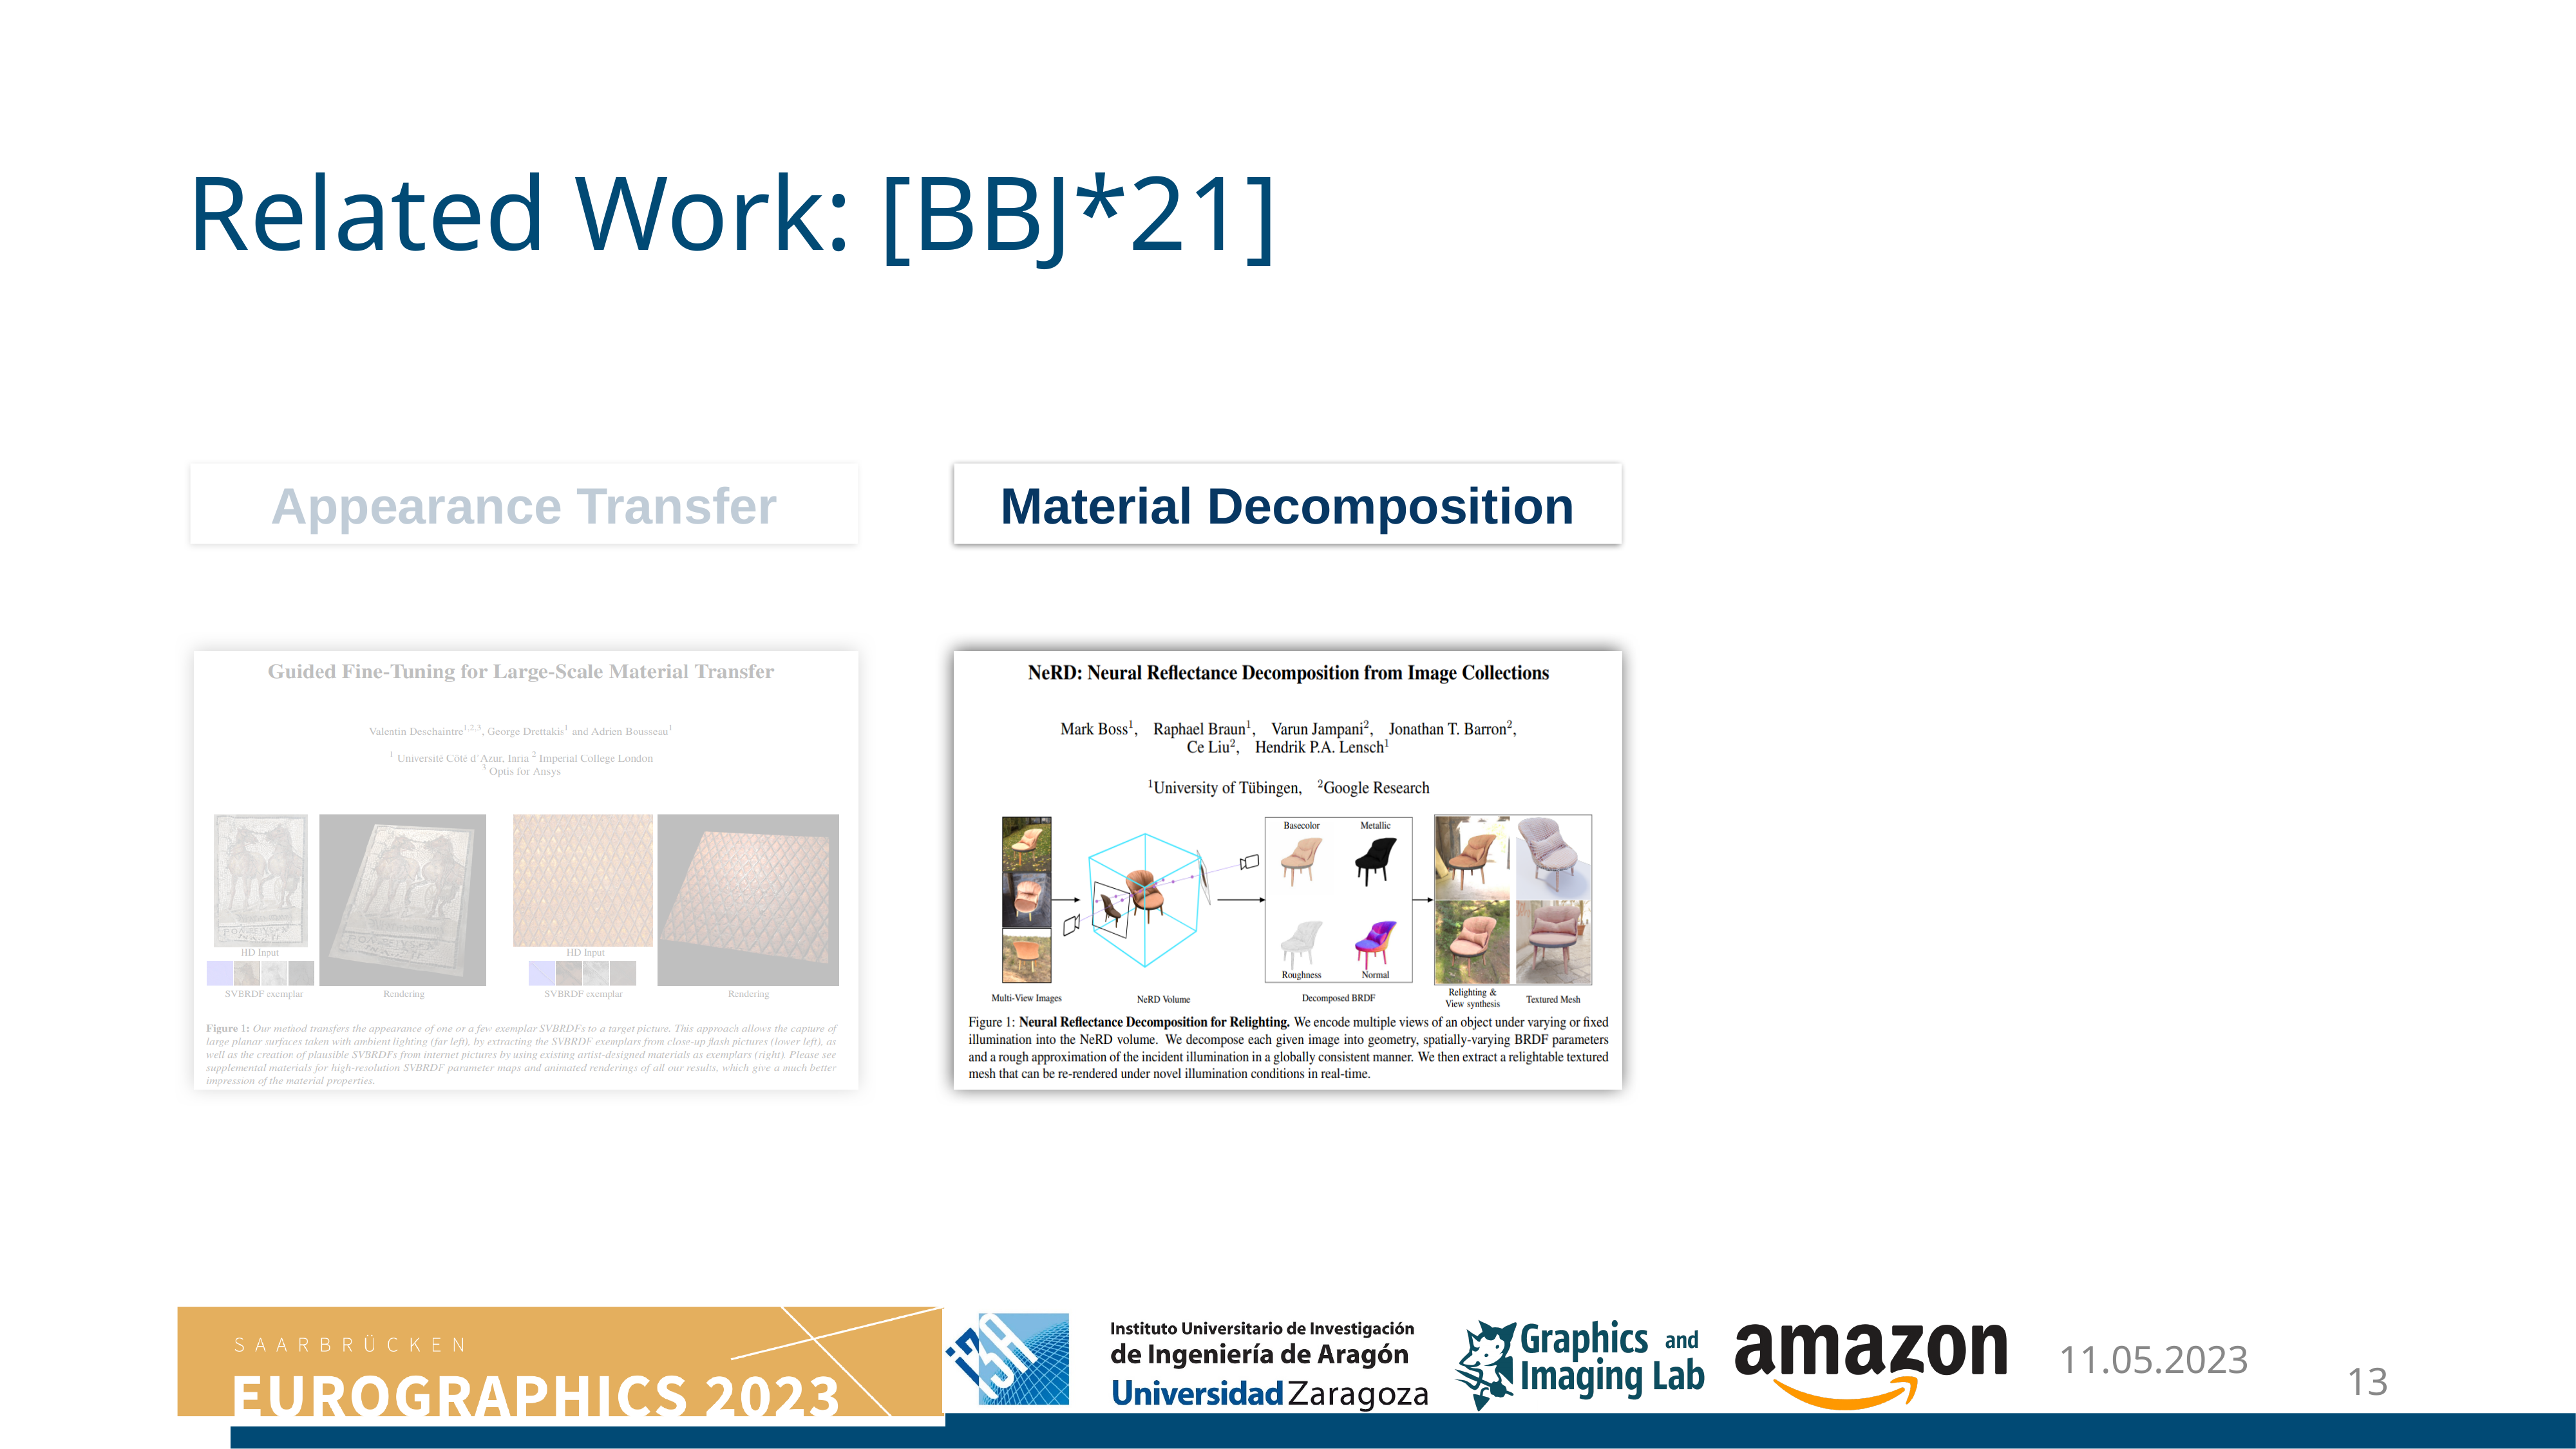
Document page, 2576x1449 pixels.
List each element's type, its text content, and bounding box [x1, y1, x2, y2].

picture [954, 650, 1622, 1090]
text_box Related Work: [BBJ*21] [177, 77, 2399, 357]
picture [194, 650, 858, 1090]
text_box 11.05.2023 [1947, 1322, 2360, 1399]
text_box 13 [2170, 1343, 2399, 1420]
text_box [140, 292, 906, 1157]
picture [177, 1292, 2007, 1431]
text_box Material Decomposition [954, 463, 1622, 544]
